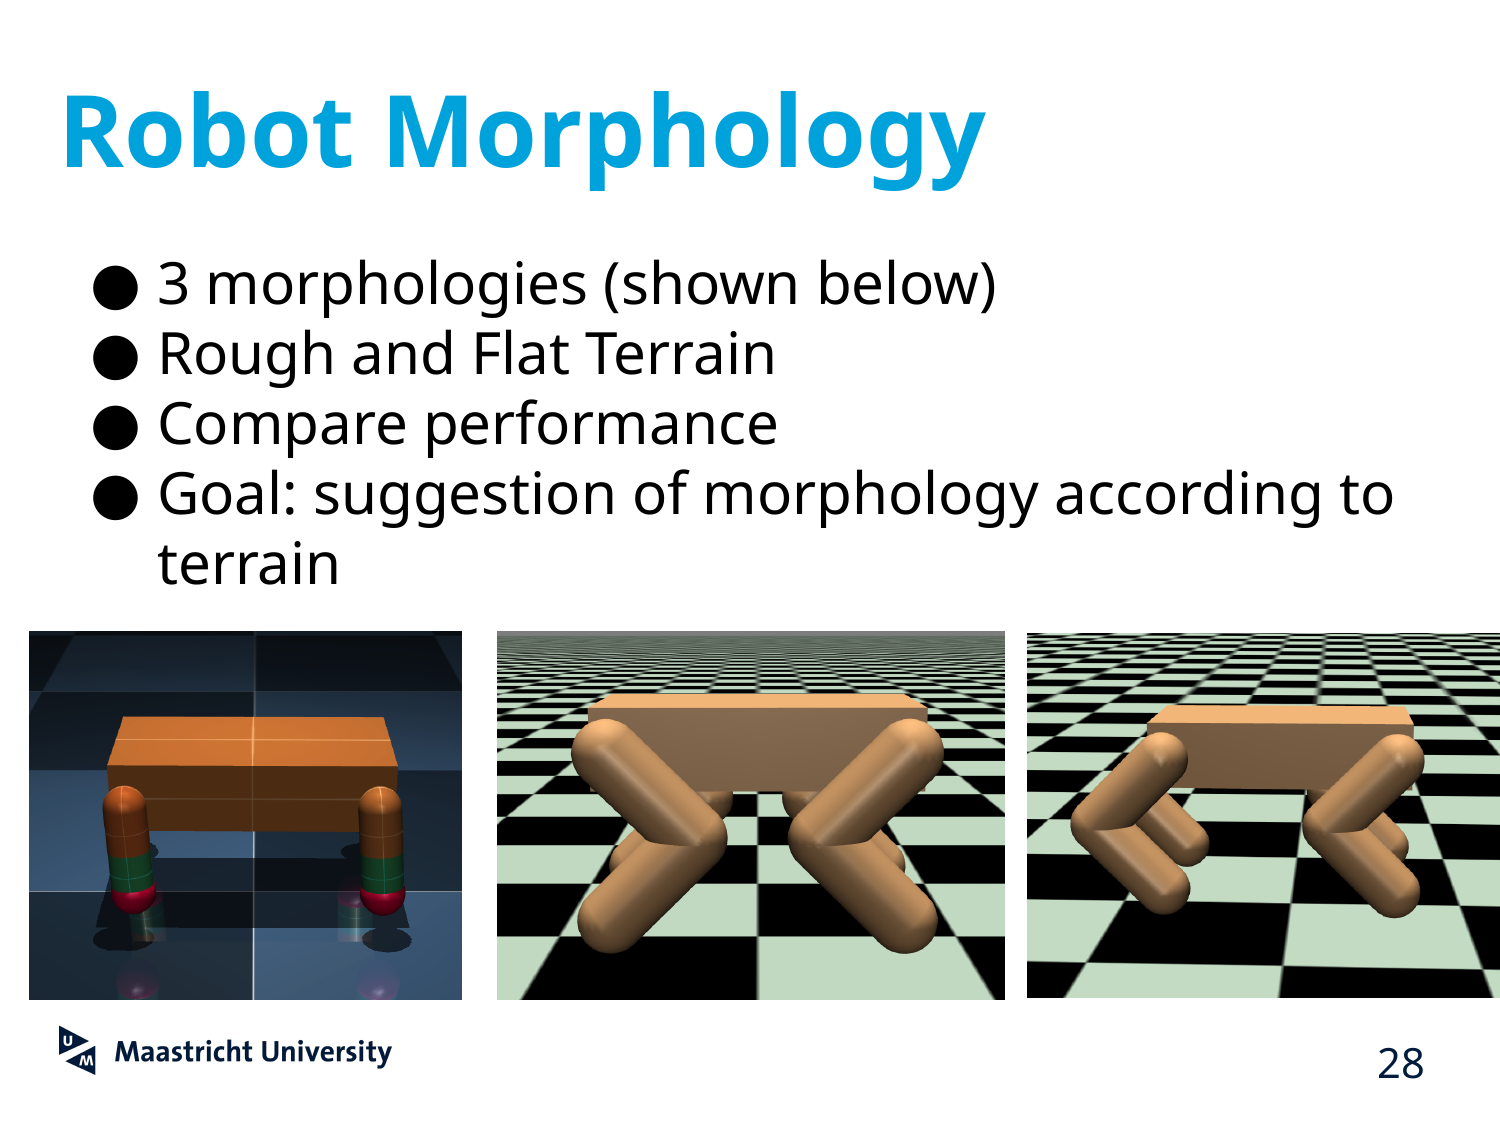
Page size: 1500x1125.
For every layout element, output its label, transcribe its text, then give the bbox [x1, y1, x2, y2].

title Robot Morphology [59, 67, 1425, 192]
picture [29, 631, 462, 1000]
picture [1027, 633, 1500, 998]
text_box 3 morphologies (shown below) Rough and Flat Terrain Compare performance Goal: suggestion of morphology according to terrain [67, 231, 1425, 595]
slide_number ‹#› [1364, 1036, 1425, 1097]
picture [497, 631, 1005, 1000]
picture [59, 1012, 405, 1096]
